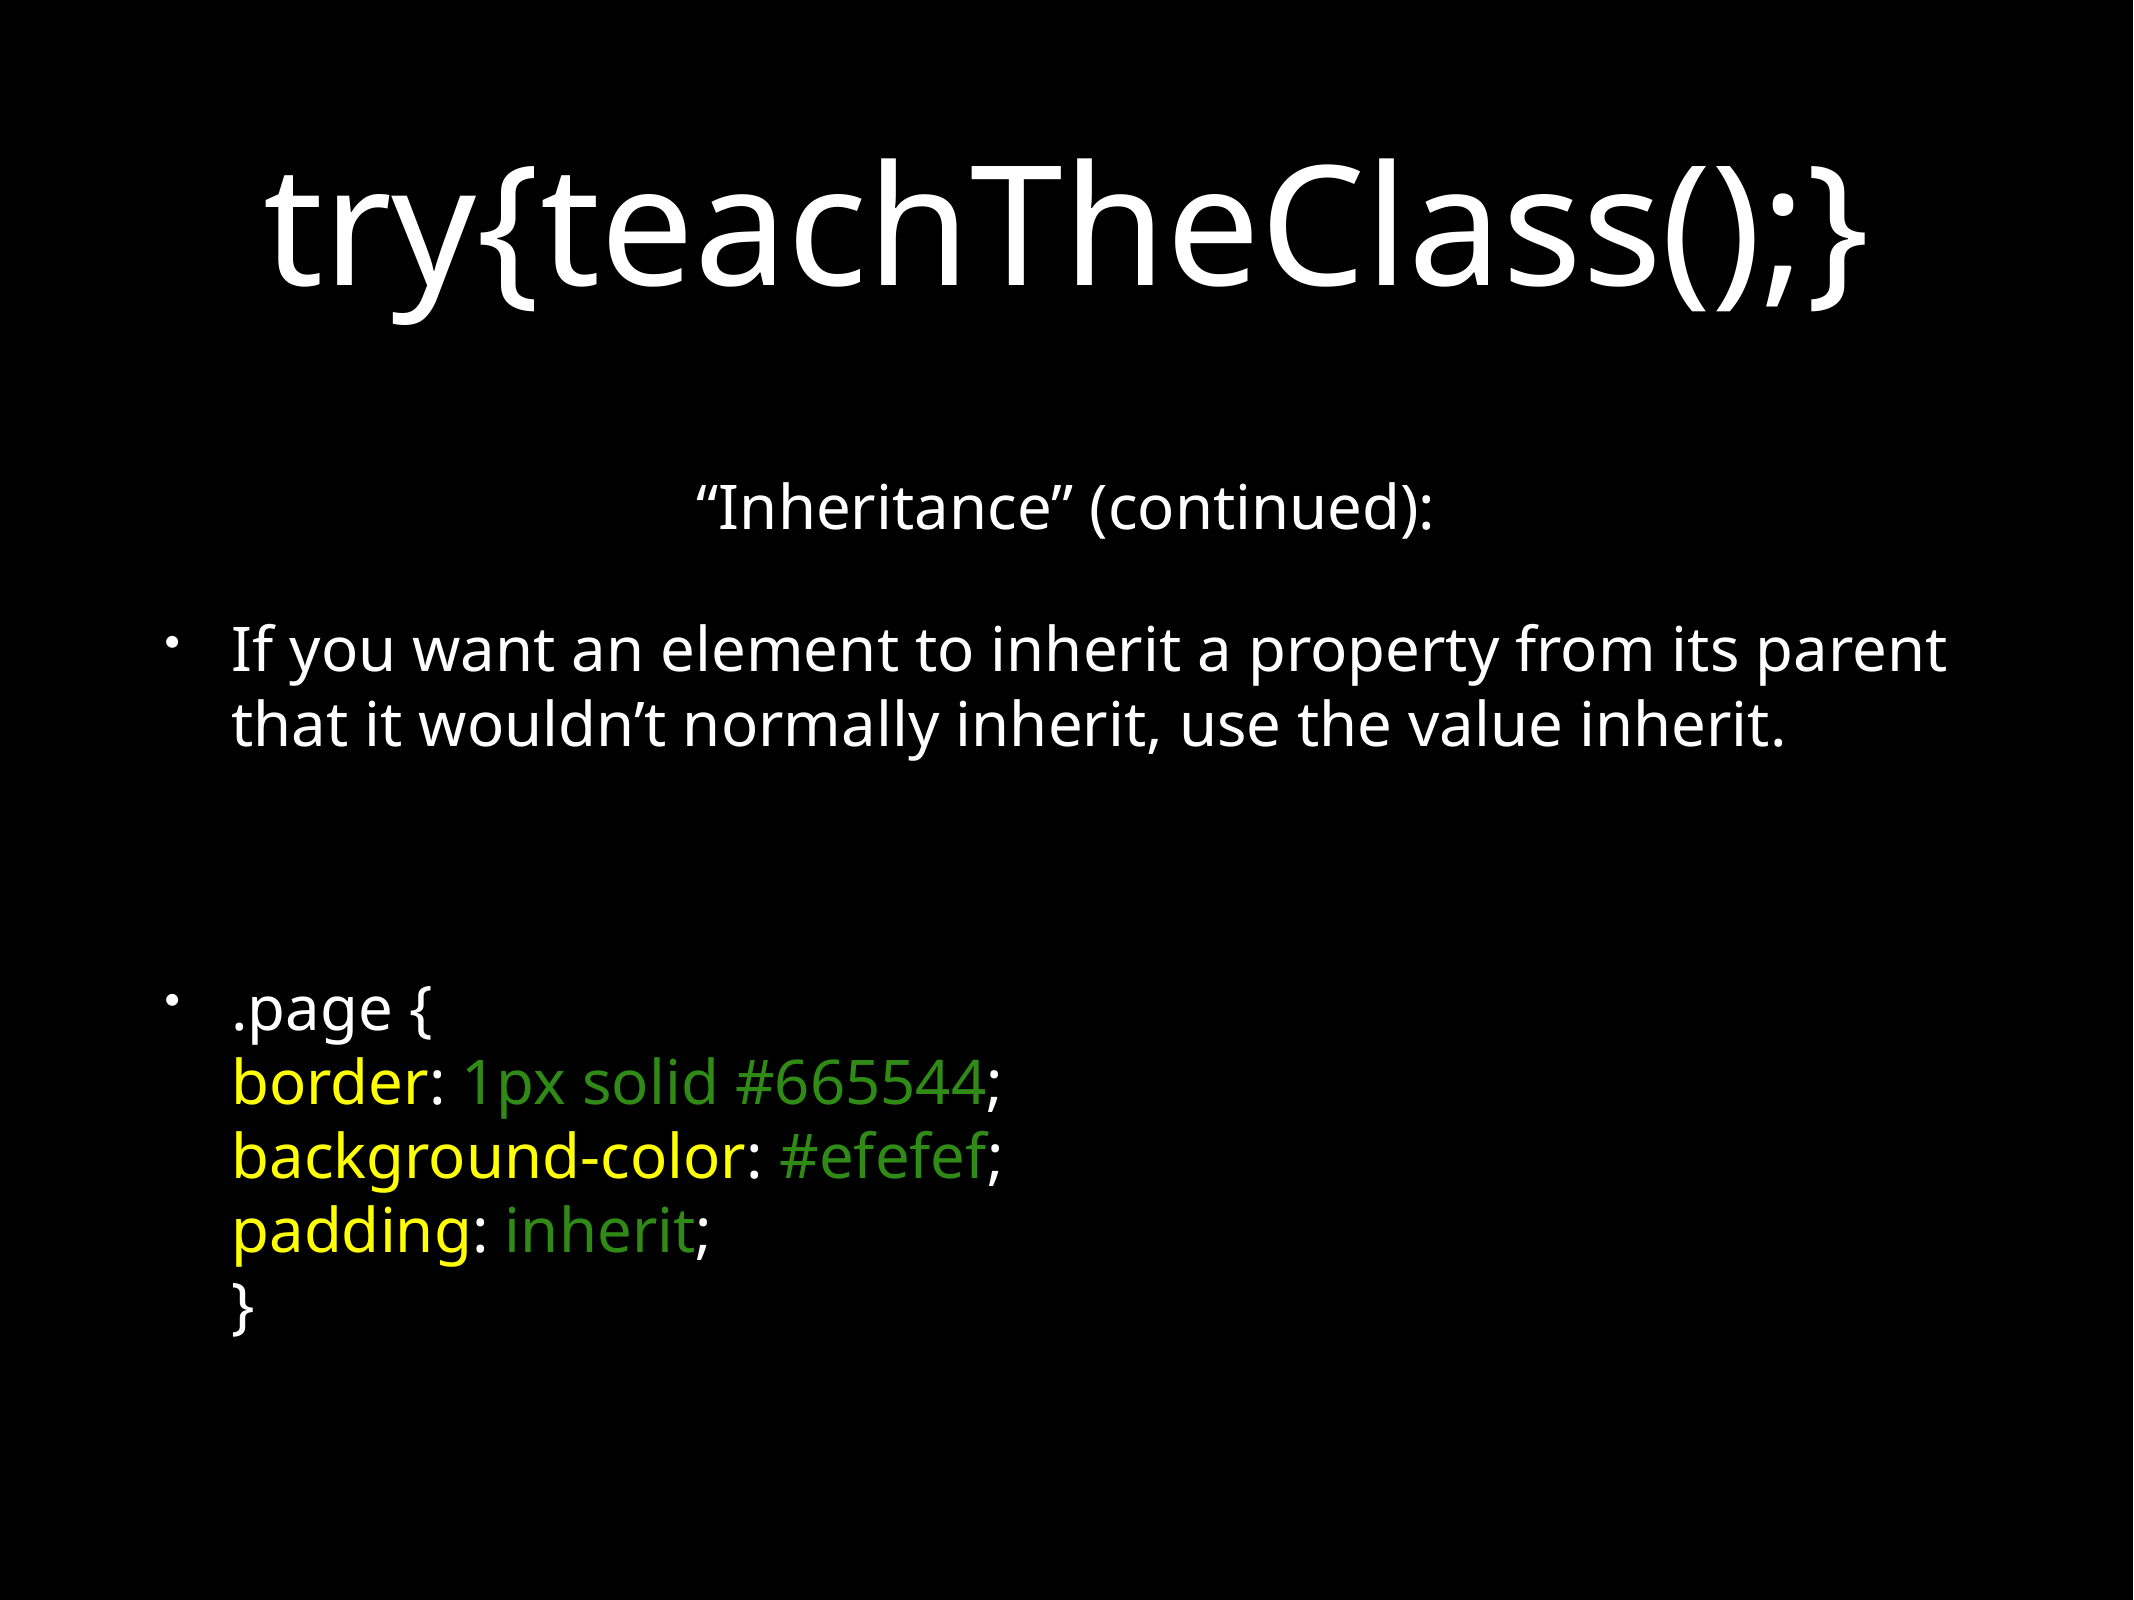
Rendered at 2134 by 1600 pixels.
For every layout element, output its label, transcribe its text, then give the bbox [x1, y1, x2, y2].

title try{teachTheClass();} [155, 41, 1978, 397]
list “Inheritance” (continued): If you want an element to inherit a property from its parent that it wouldn’t normally inherit, use the value inherit. .page { border: 1px solid #665544; background-color: #efefef; padding: inherit; } [155, 424, 1978, 1457]
